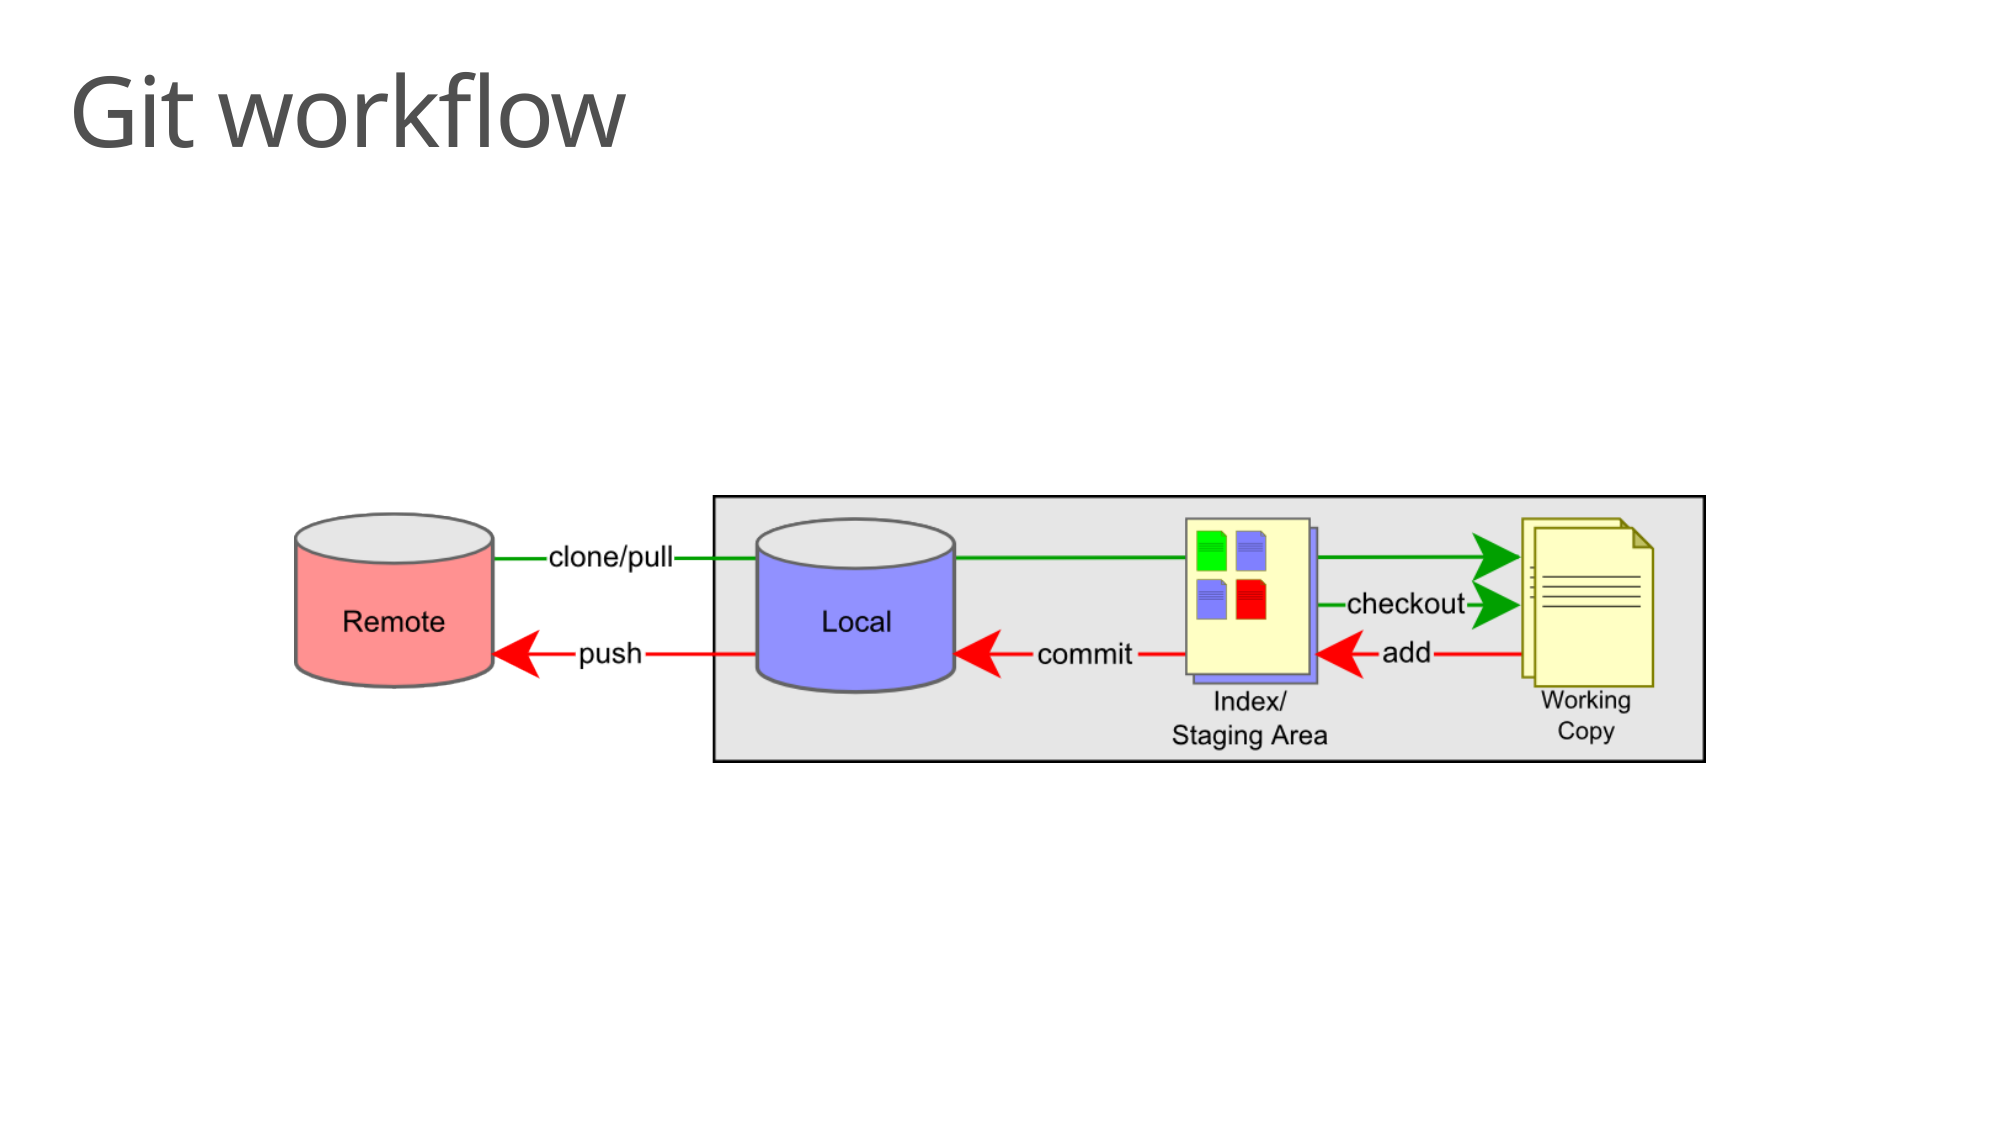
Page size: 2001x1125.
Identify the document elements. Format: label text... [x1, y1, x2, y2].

title Git workflow [44, 47, 1957, 196]
picture [294, 495, 1706, 763]
